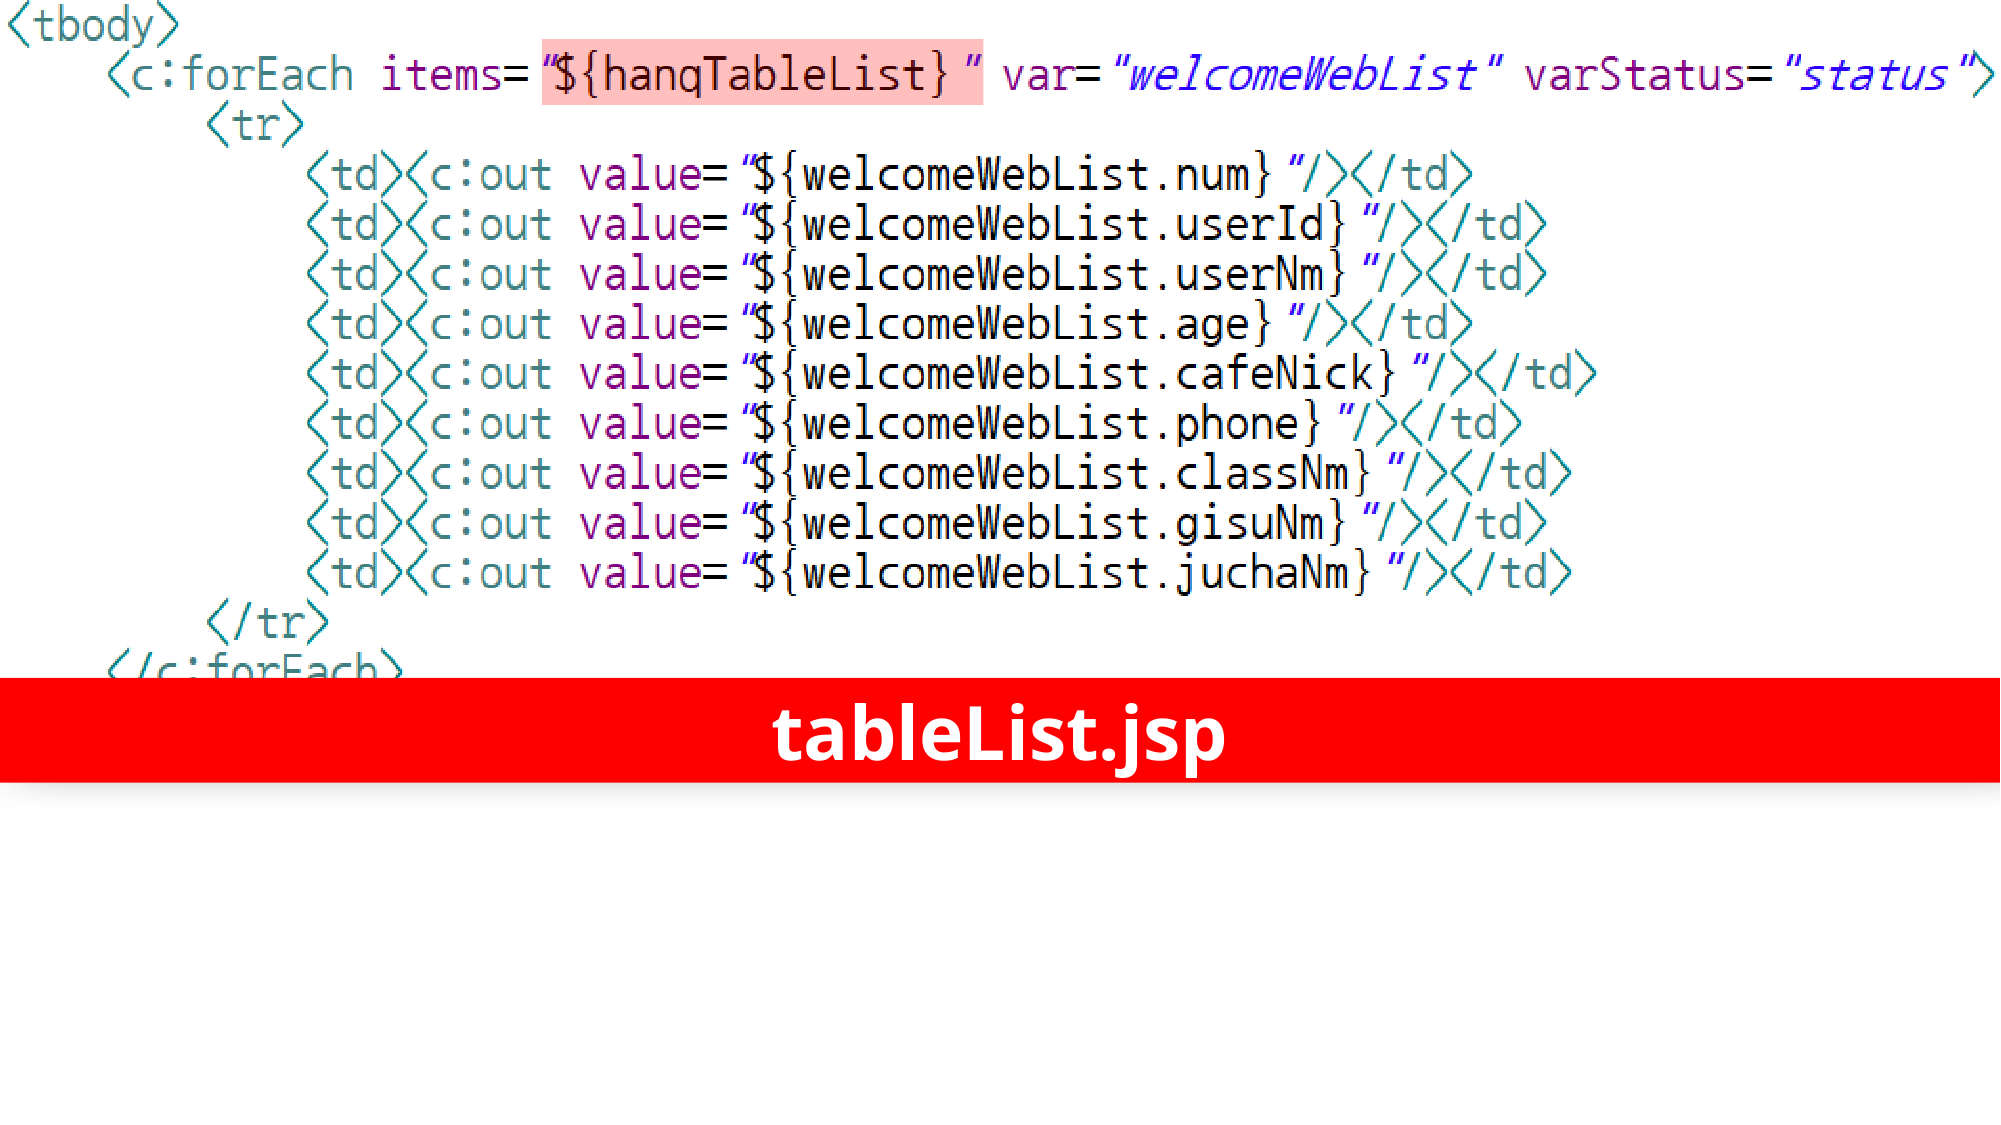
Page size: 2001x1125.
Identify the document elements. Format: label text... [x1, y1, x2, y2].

picture [0, 0, 2000, 747]
text_box tableList.jsp [0, 747, 2000, 783]
